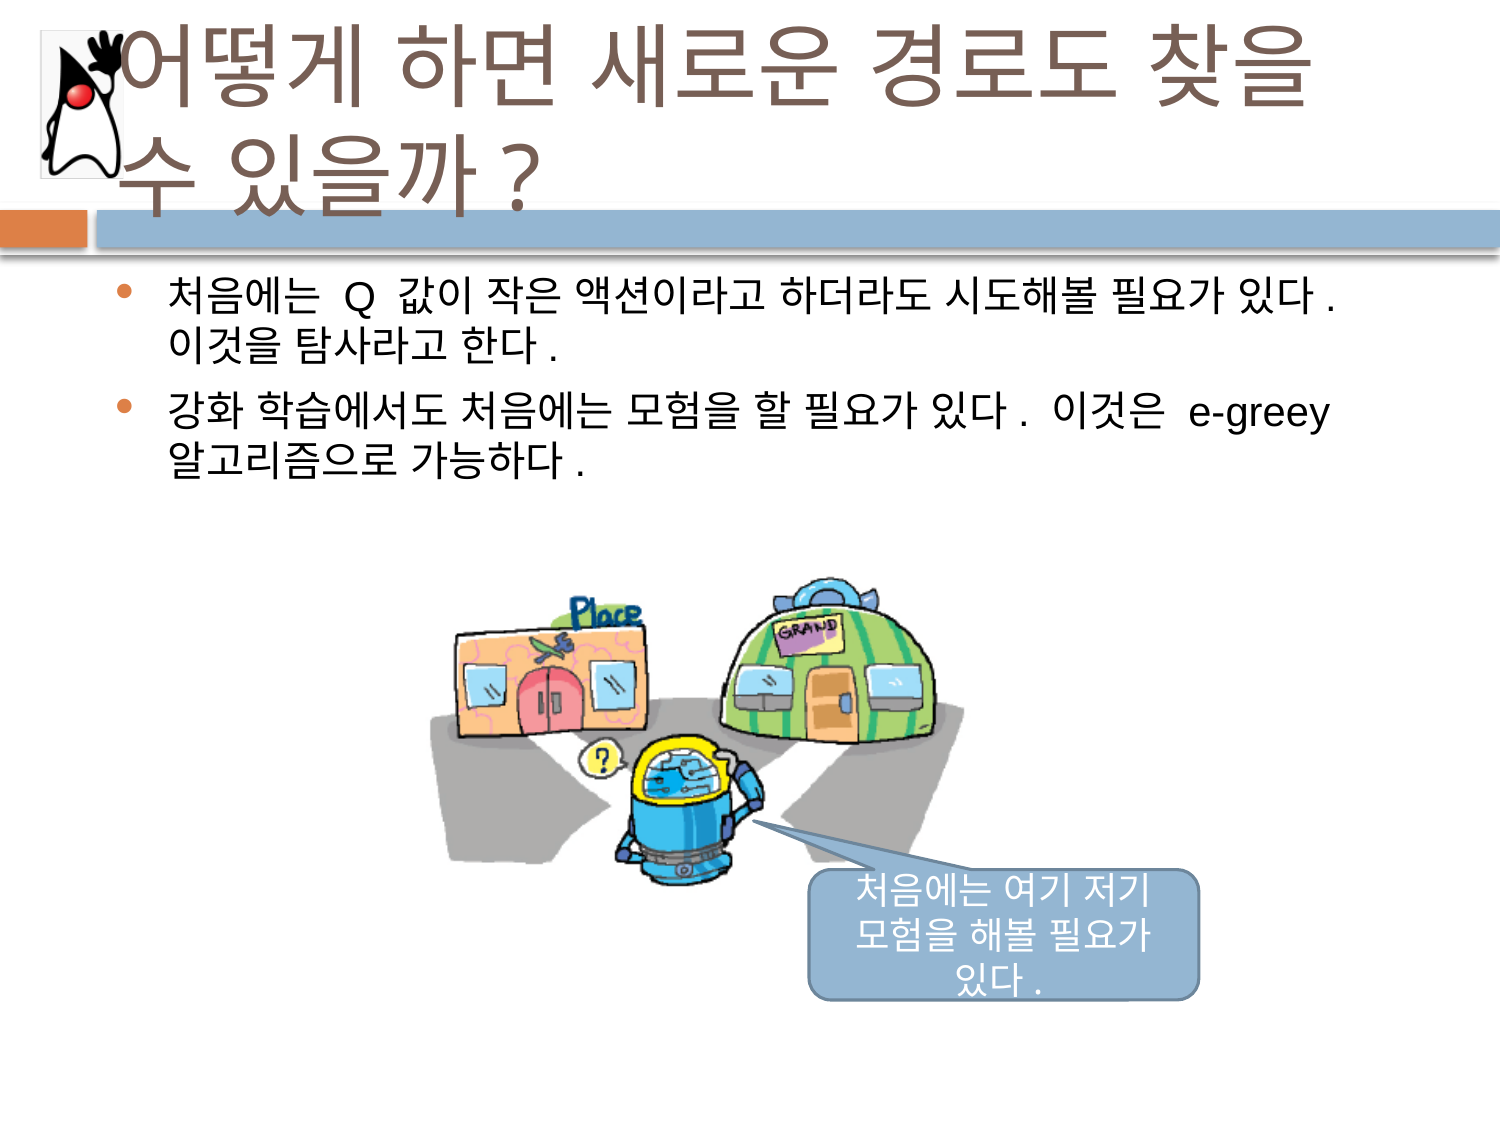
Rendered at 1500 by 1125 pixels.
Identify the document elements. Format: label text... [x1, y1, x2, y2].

list 처음에는 Q 값이 작은 액션이라고 하더라도 시도해볼 필요가 있다. 이것을 탐사라고 한다. 강화 학습에서도 처음에는 모험을 할 필요가 있다. 이것은 e-greey 알고리즘으로 가능하다. [100, 262, 1438, 1000]
picture [39, 30, 124, 179]
title 어떻게 하면 새로운 경로도 찾을 수 있을까? [100, 37, 1438, 200]
picture [407, 538, 1005, 924]
text_box 처음에는 여기 저기 모험을 해볼 필요가 있다. [807, 868, 1201, 1002]
